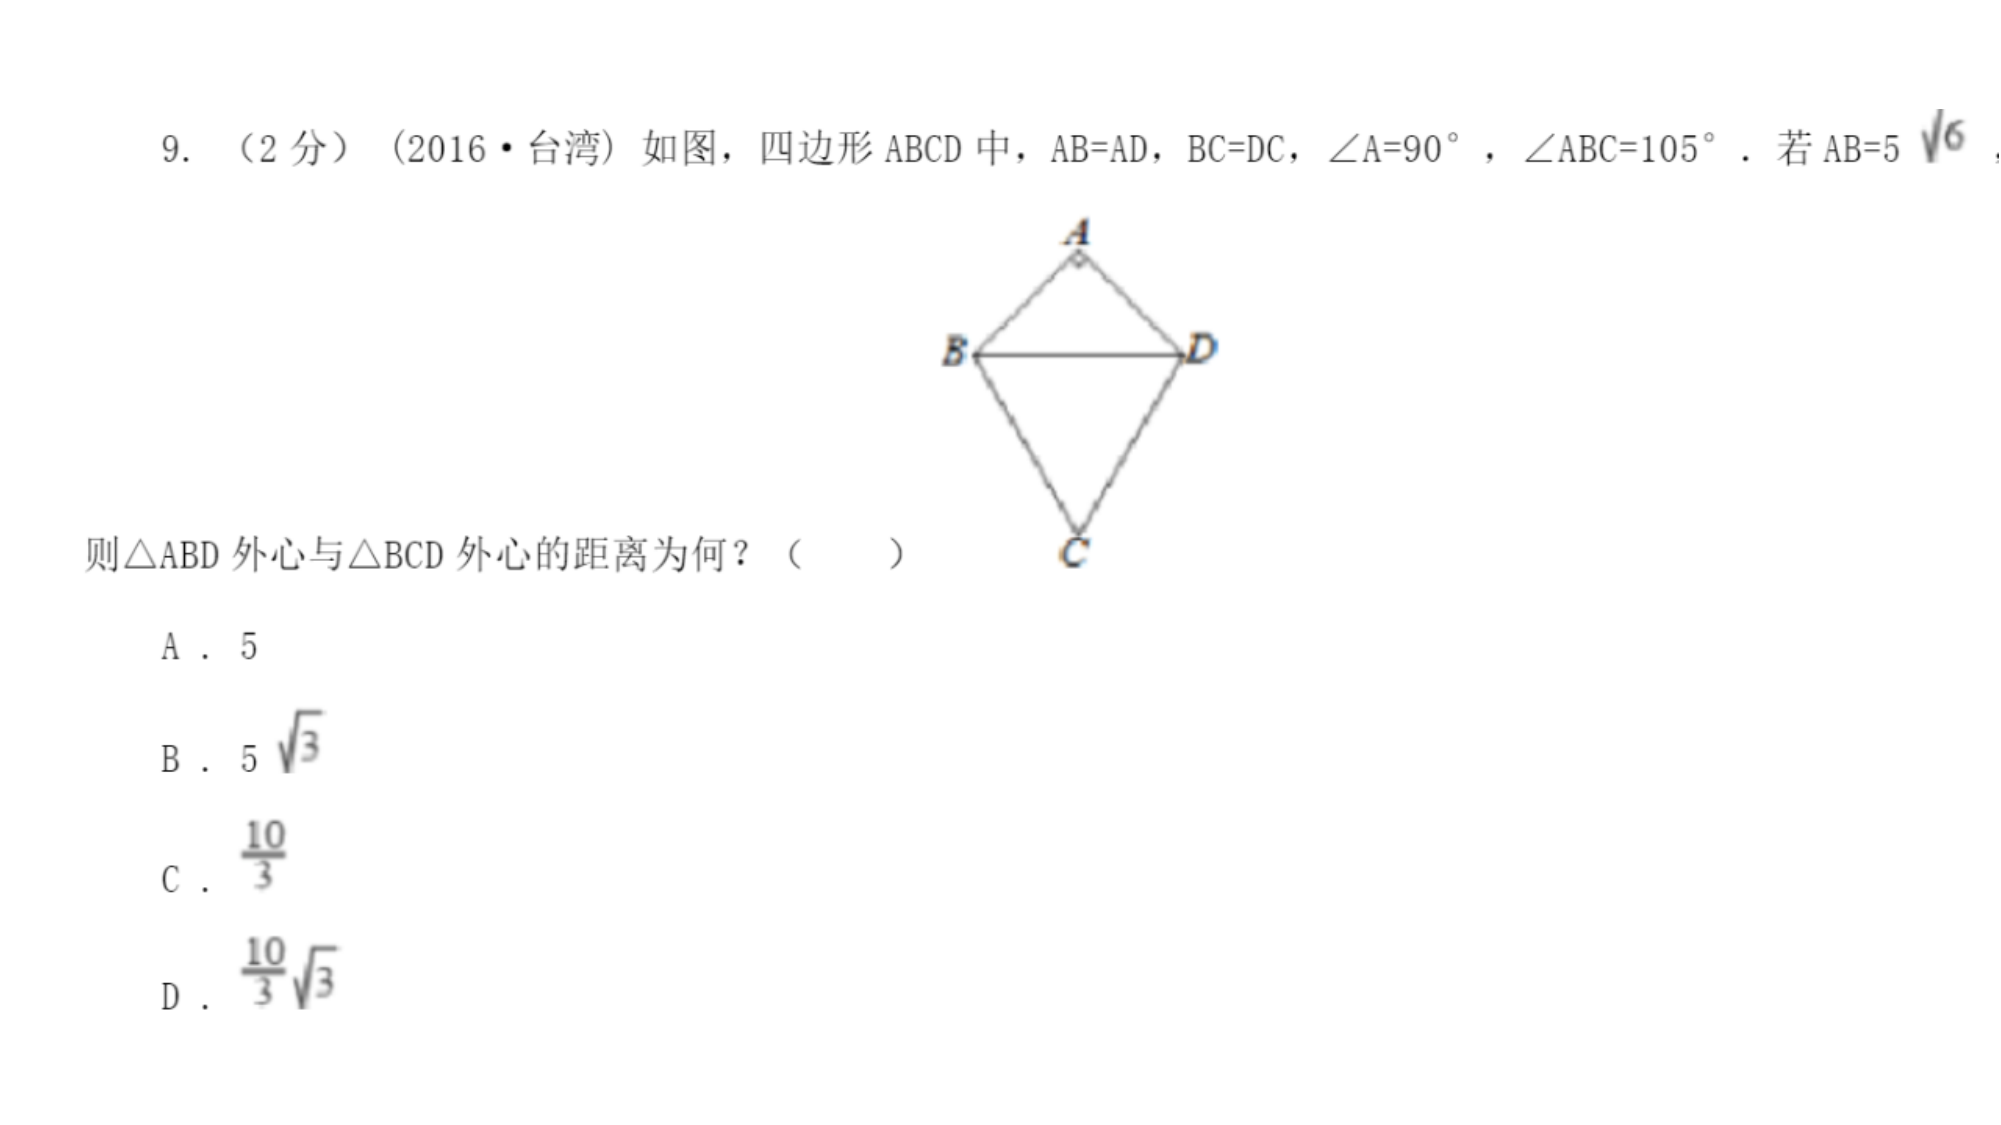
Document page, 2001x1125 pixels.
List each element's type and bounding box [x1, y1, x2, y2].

picture [1, 109, 1999, 1016]
